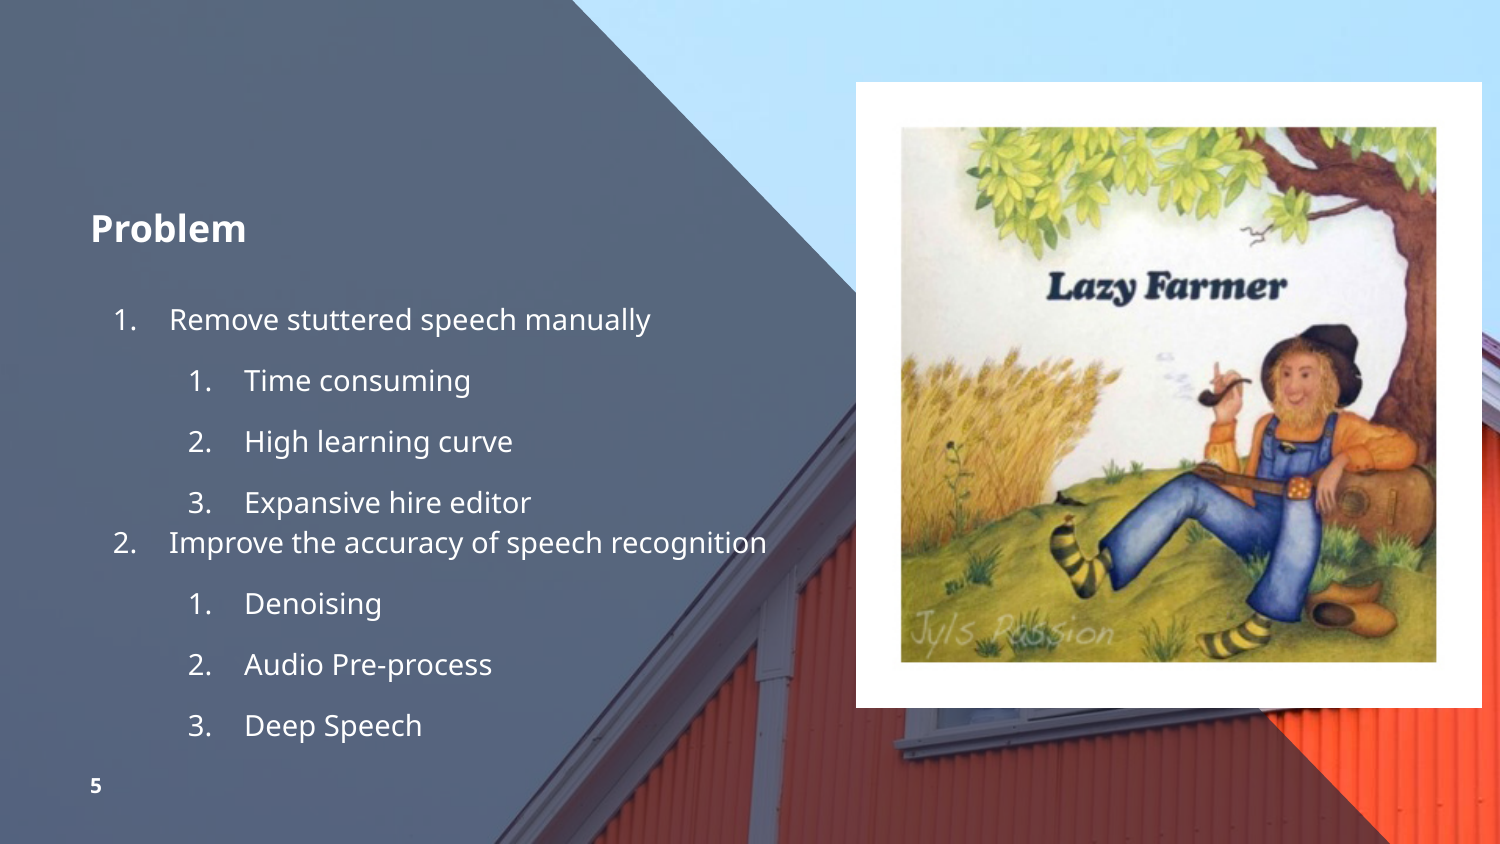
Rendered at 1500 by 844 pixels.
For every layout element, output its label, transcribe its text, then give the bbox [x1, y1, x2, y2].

list Remove stuttered speech manually Time consuming High learning curve Expansive hire editor Improve the accuracy of speech recognition Denoising Audio Pre-process Deep Speech [75, 281, 857, 731]
picture [574, 0, 1500, 844]
slide_number 5 [75, 766, 165, 807]
title Problem [75, 161, 467, 265]
